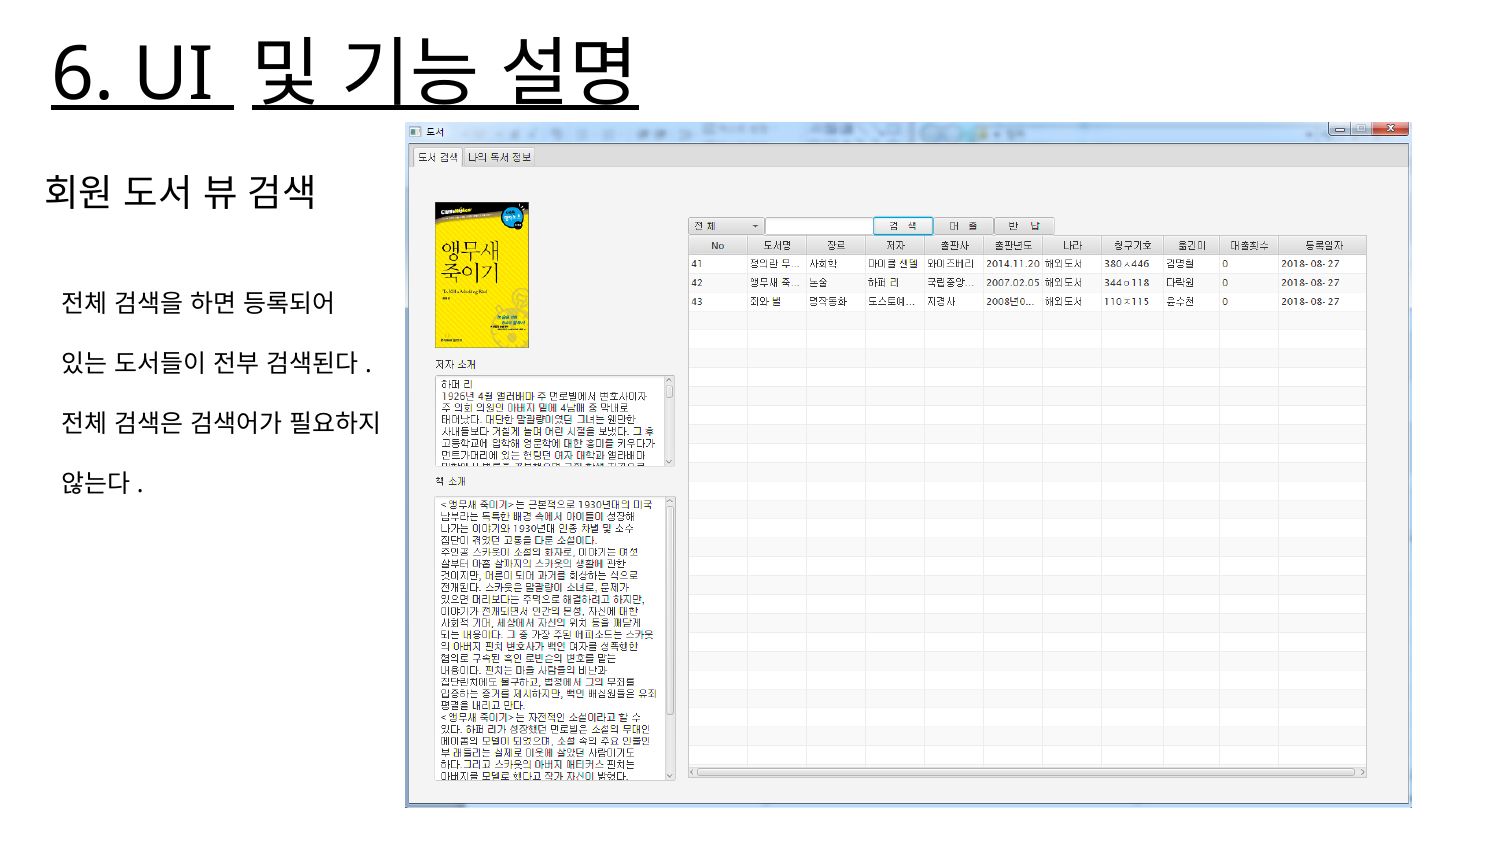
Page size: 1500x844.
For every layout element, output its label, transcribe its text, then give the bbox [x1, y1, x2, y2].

text_box 6. UI 및 기능 설명 [36, 16, 994, 122]
text_box 전체 검색을 하면 등록되어 있는 도서들이 전부 검색된다. 전체 검색은 검색어가 필요하지 않는다. [47, 280, 397, 505]
text_box 회원 도서 뷰 검색 [29, 161, 384, 222]
picture [405, 122, 1412, 808]
